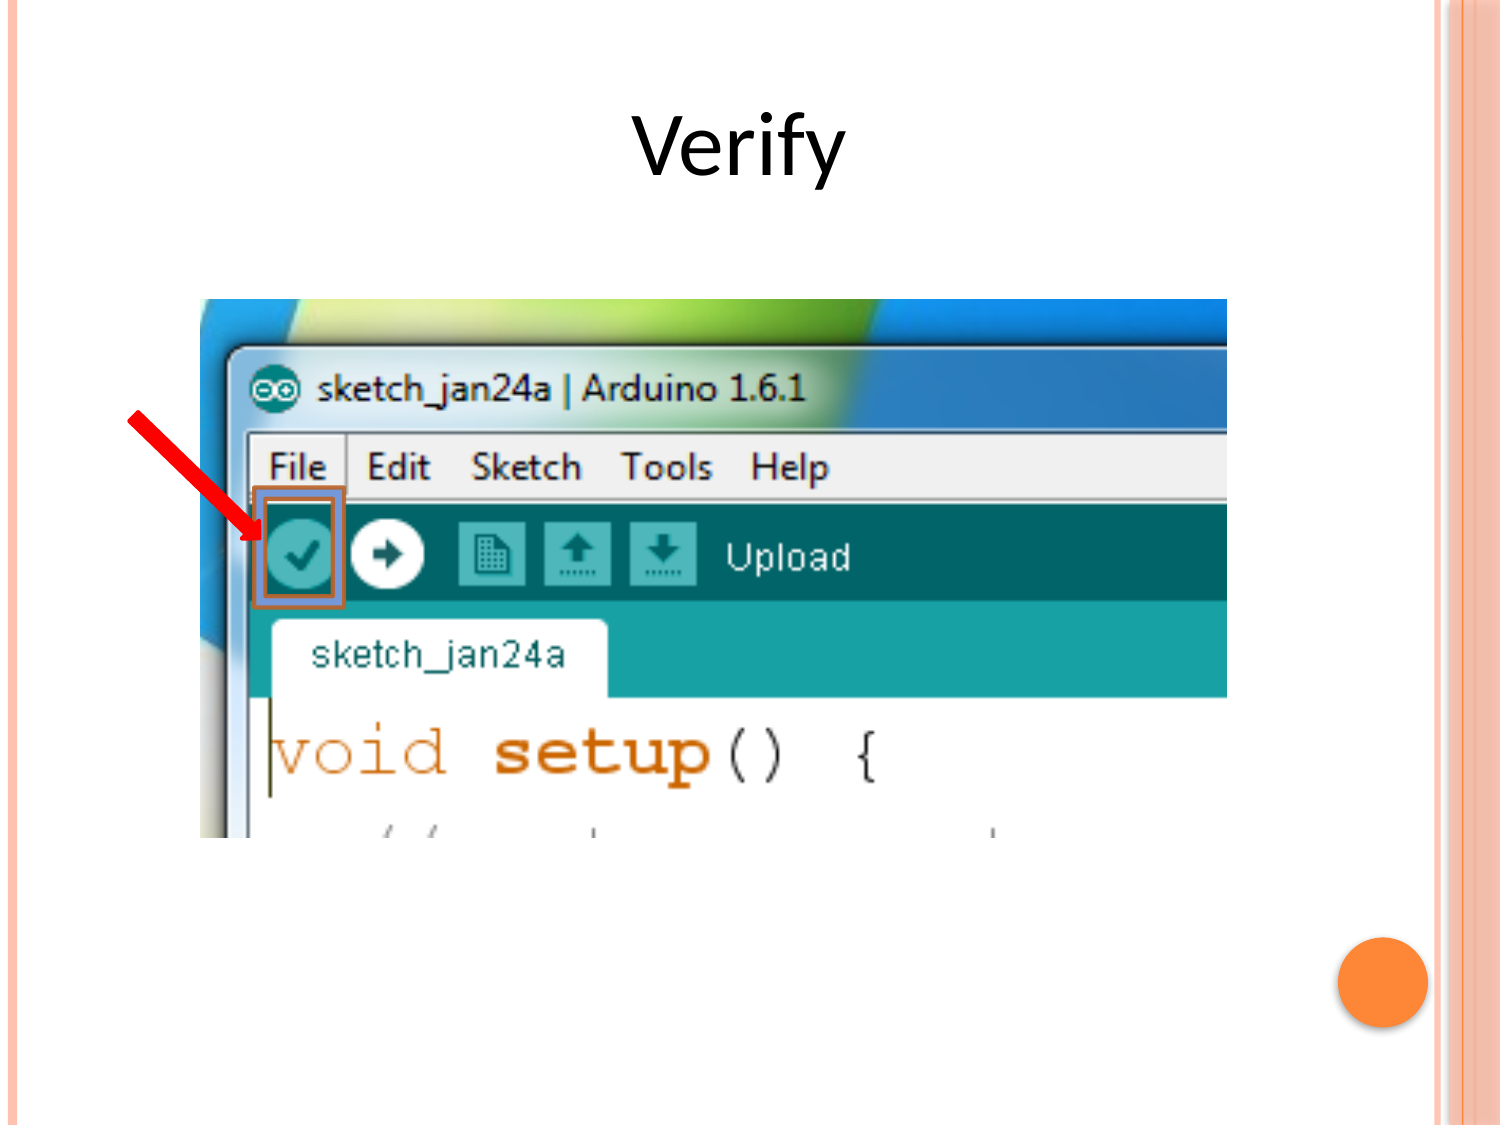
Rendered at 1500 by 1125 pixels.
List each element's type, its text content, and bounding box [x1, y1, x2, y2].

text_box [127, 410, 193, 486]
picture [199, 299, 1228, 838]
text_box Verify [75, 45, 1425, 233]
